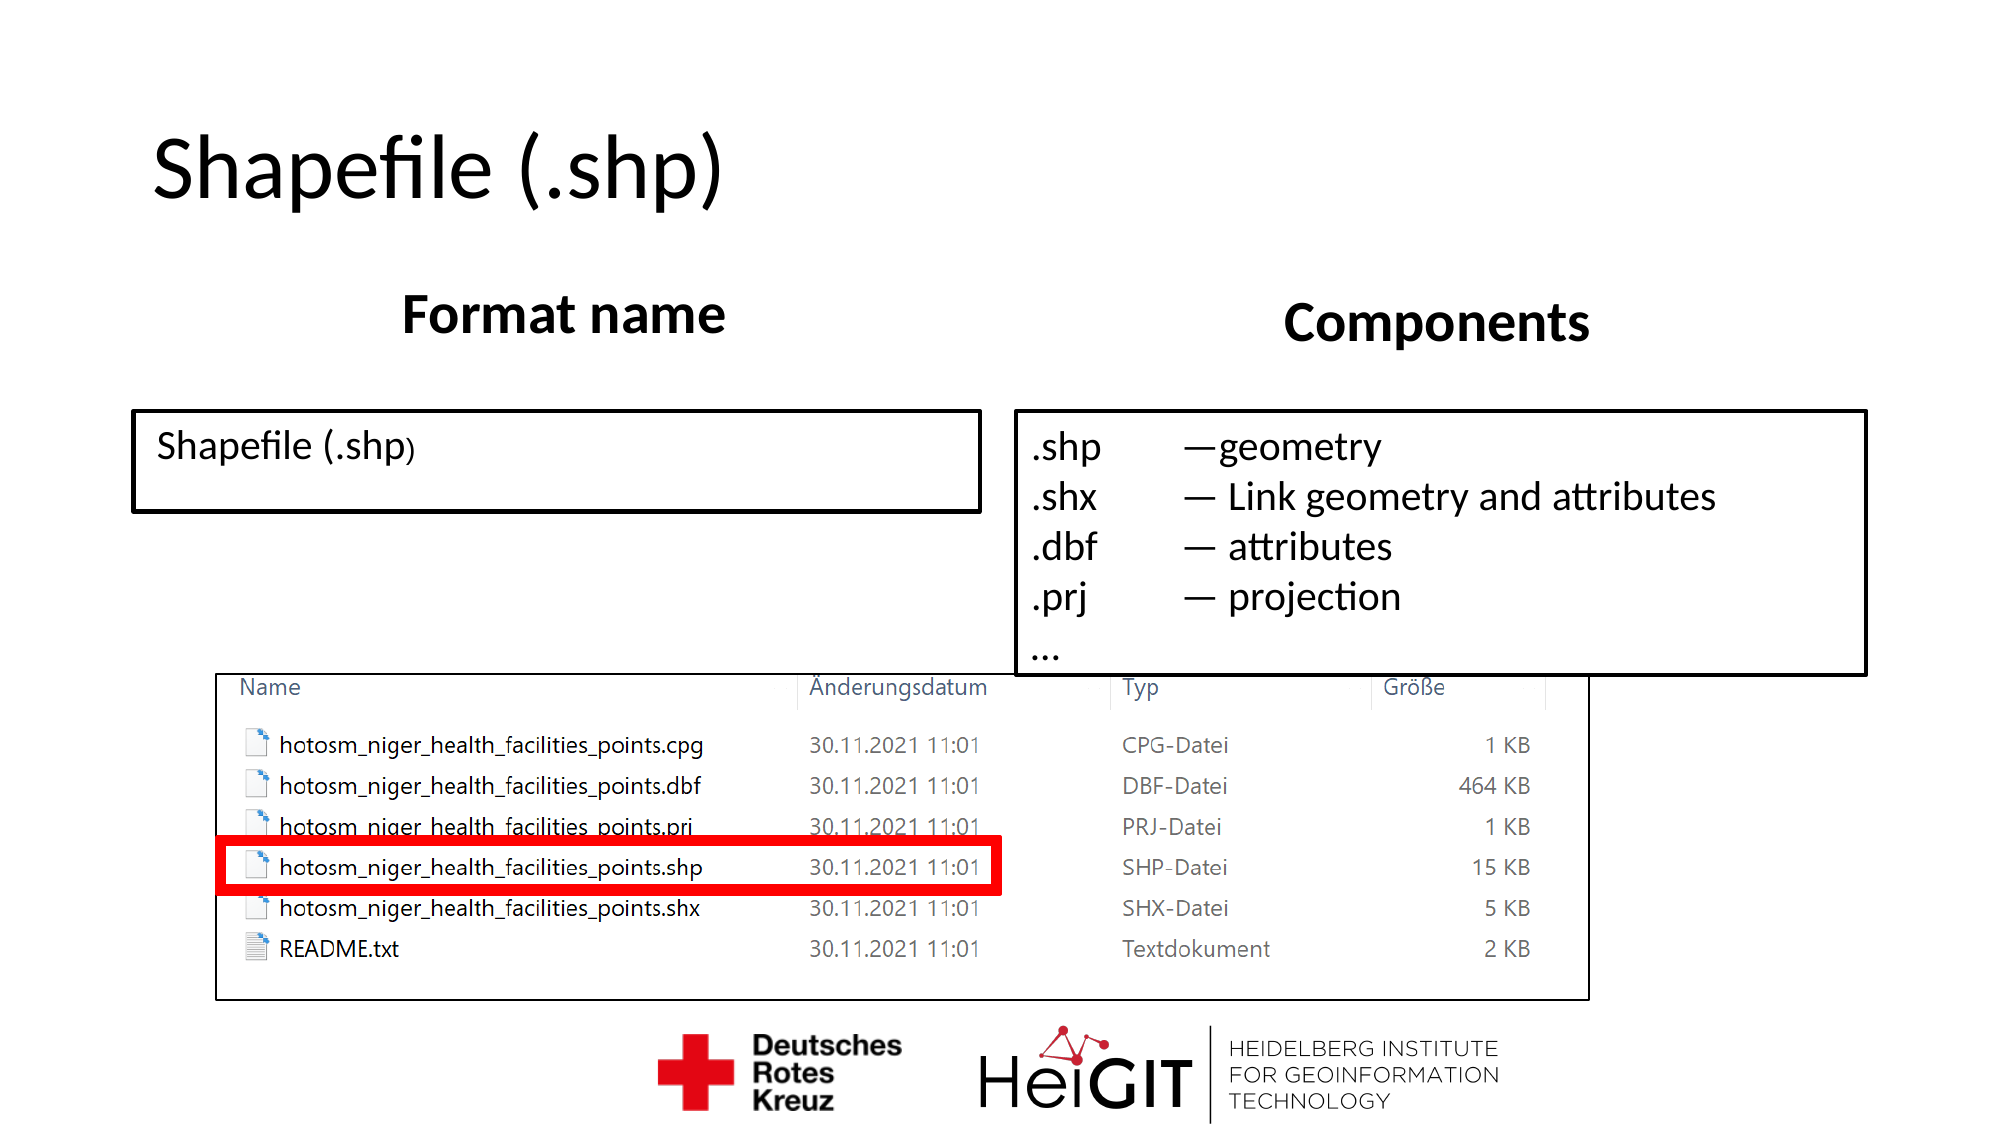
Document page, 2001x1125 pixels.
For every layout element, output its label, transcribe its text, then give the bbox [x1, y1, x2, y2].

list Format name [137, 275, 984, 411]
text_box .shp —geometry .shx — Link geometry and attributes .dbf — attributes .prj — projection … [1016, 410, 1867, 675]
text_box Components [1012, 275, 1863, 411]
picture [216, 674, 1589, 1000]
picture [657, 1034, 902, 1111]
title Shapefile (.shp) [137, 59, 1863, 278]
picture [972, 1017, 1506, 1125]
text_box Shapefile (.shp) [133, 410, 980, 512]
